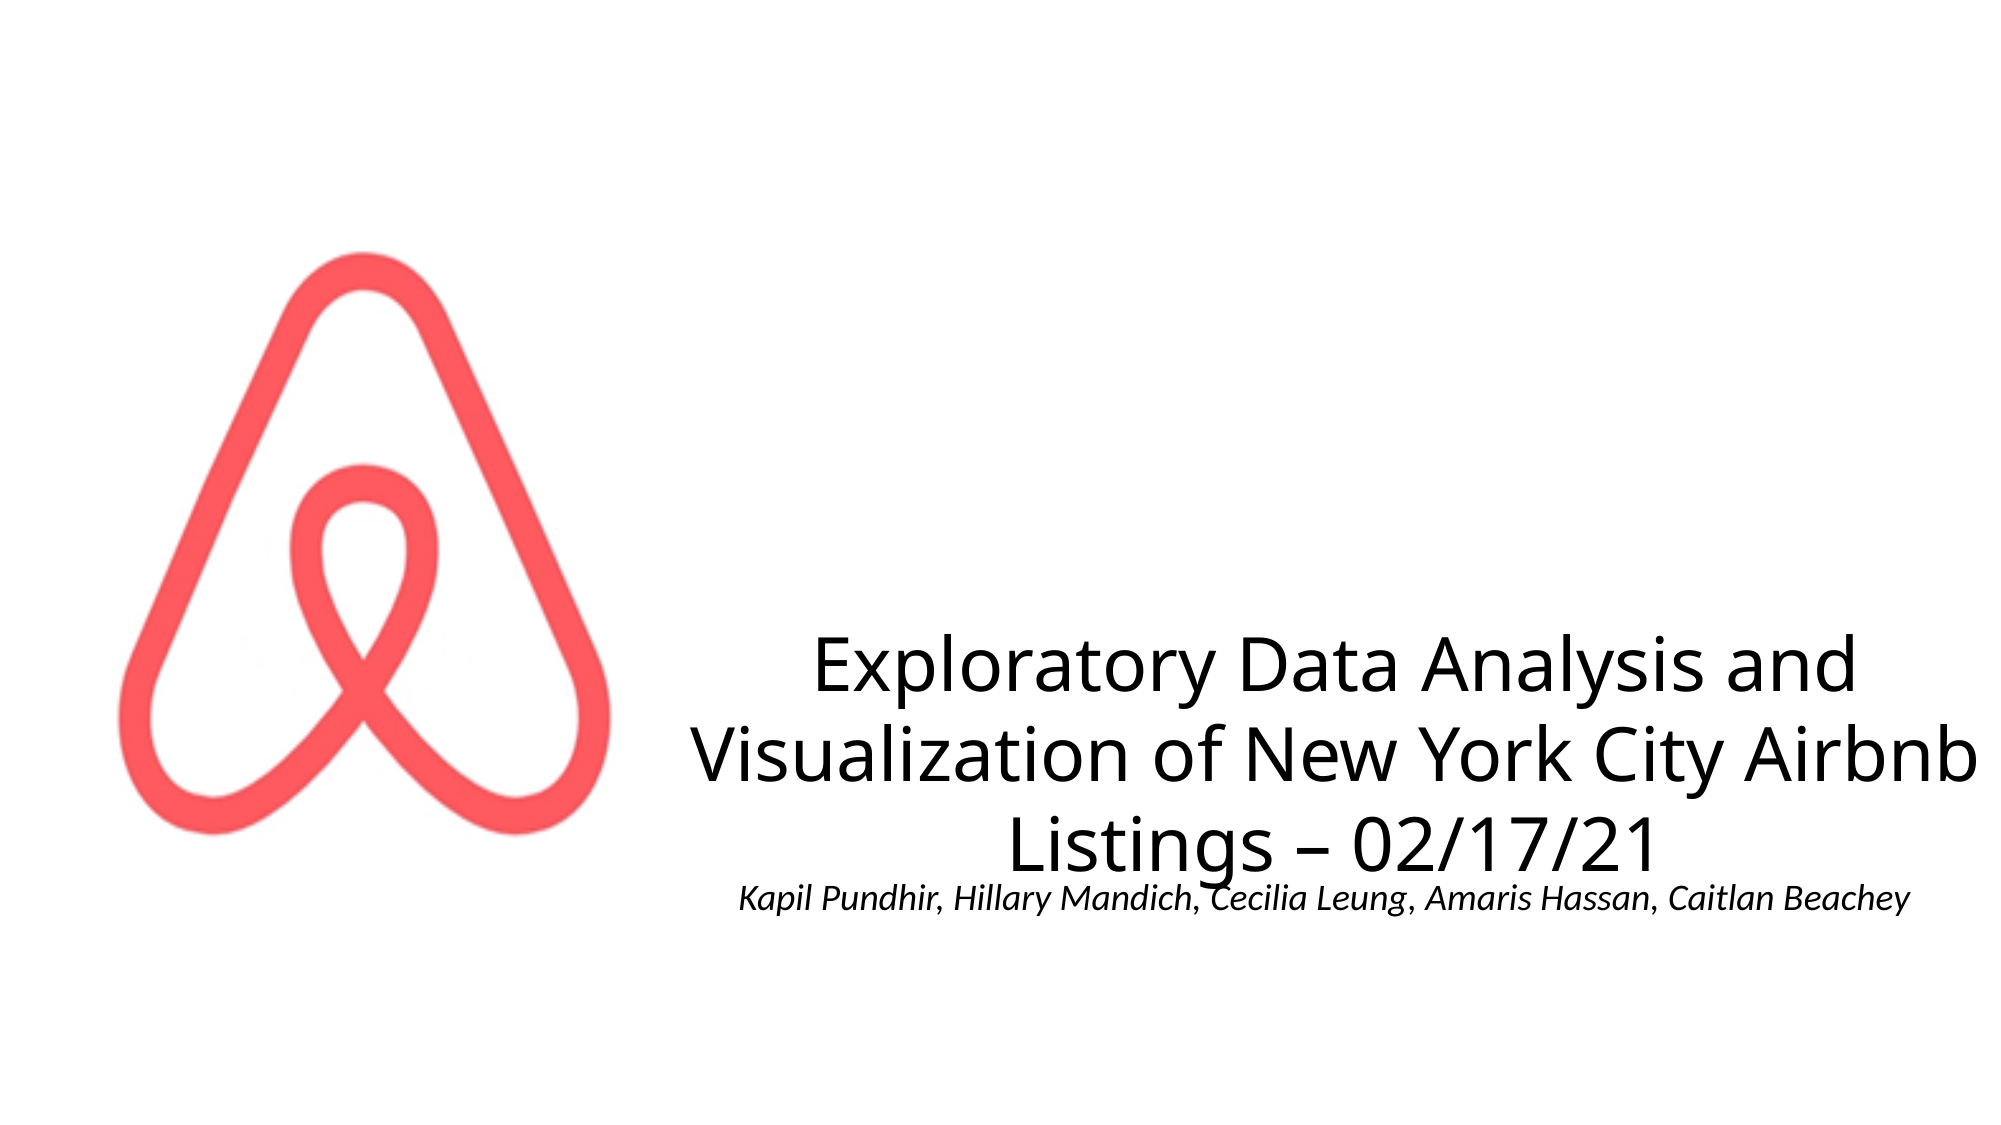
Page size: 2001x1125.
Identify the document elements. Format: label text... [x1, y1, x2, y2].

text_box Kapil Pundhir, Hillary Mandich, Cecilia Leung, Amaris Hassan, Caitlan Beachey [723, 865, 2000, 1061]
text_box Exploratory Data Analysis and Visualization of New York City Airbnb Listings – 02/17/21 [645, 609, 2000, 895]
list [7, 165, 643, 852]
